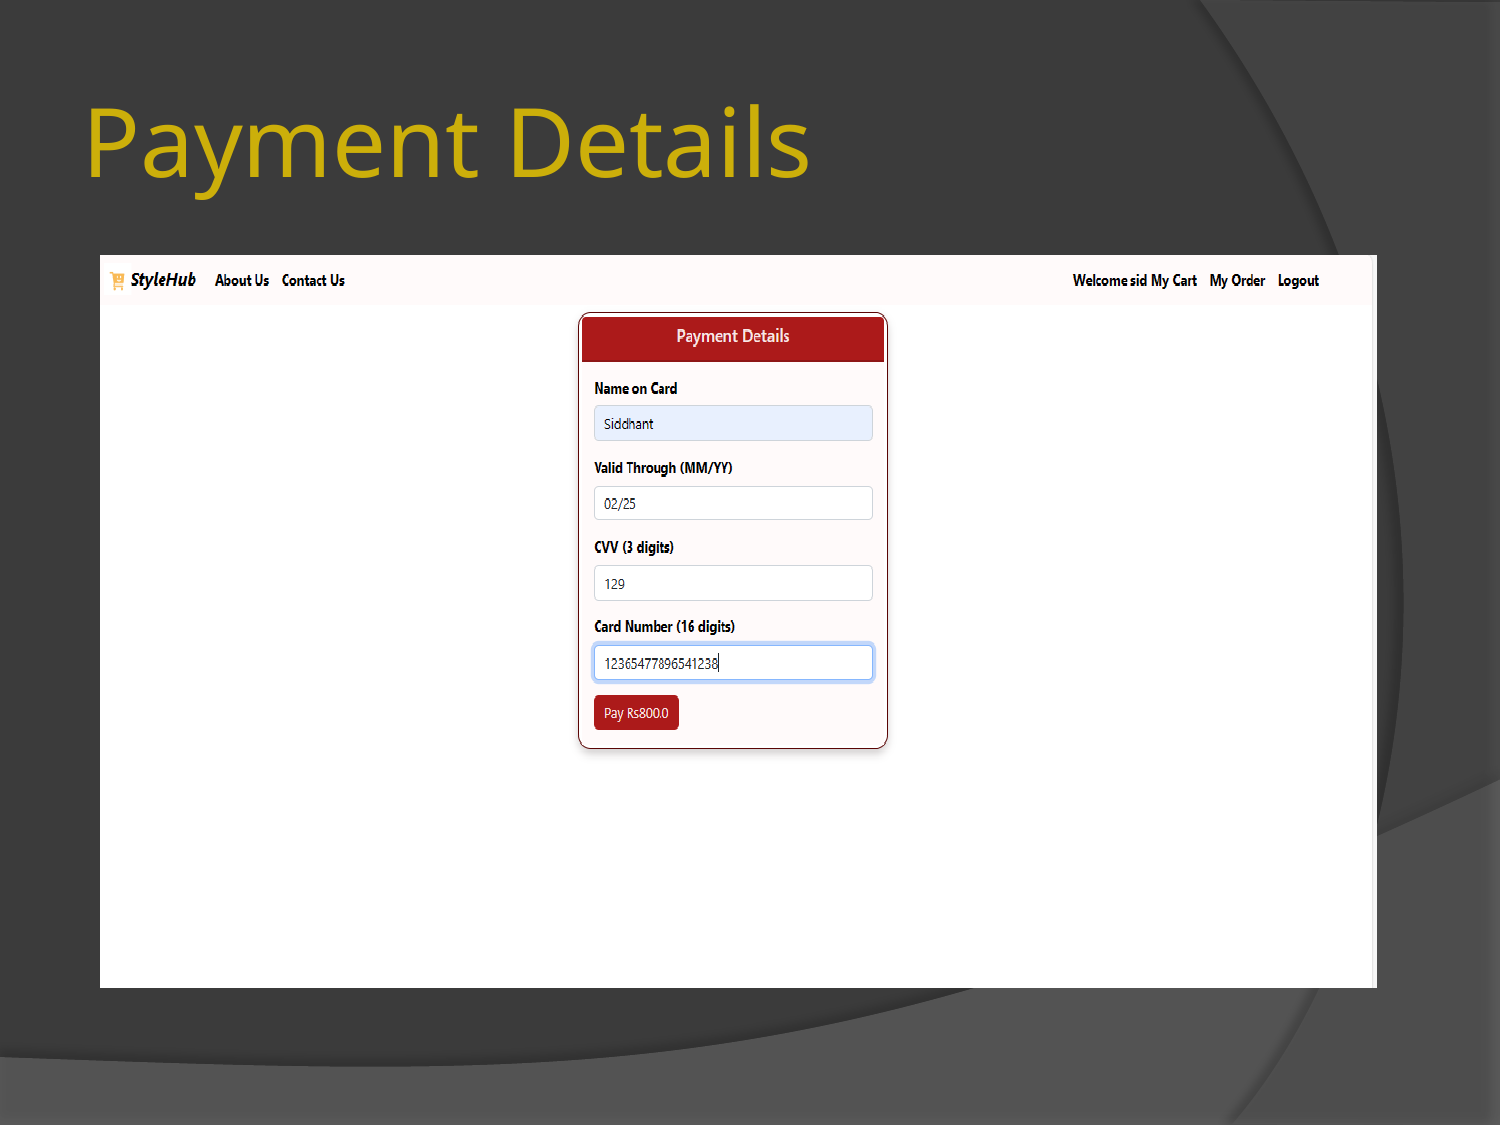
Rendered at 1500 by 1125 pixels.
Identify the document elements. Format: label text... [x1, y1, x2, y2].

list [100, 255, 1378, 988]
title Payment Details [75, 45, 1300, 233]
